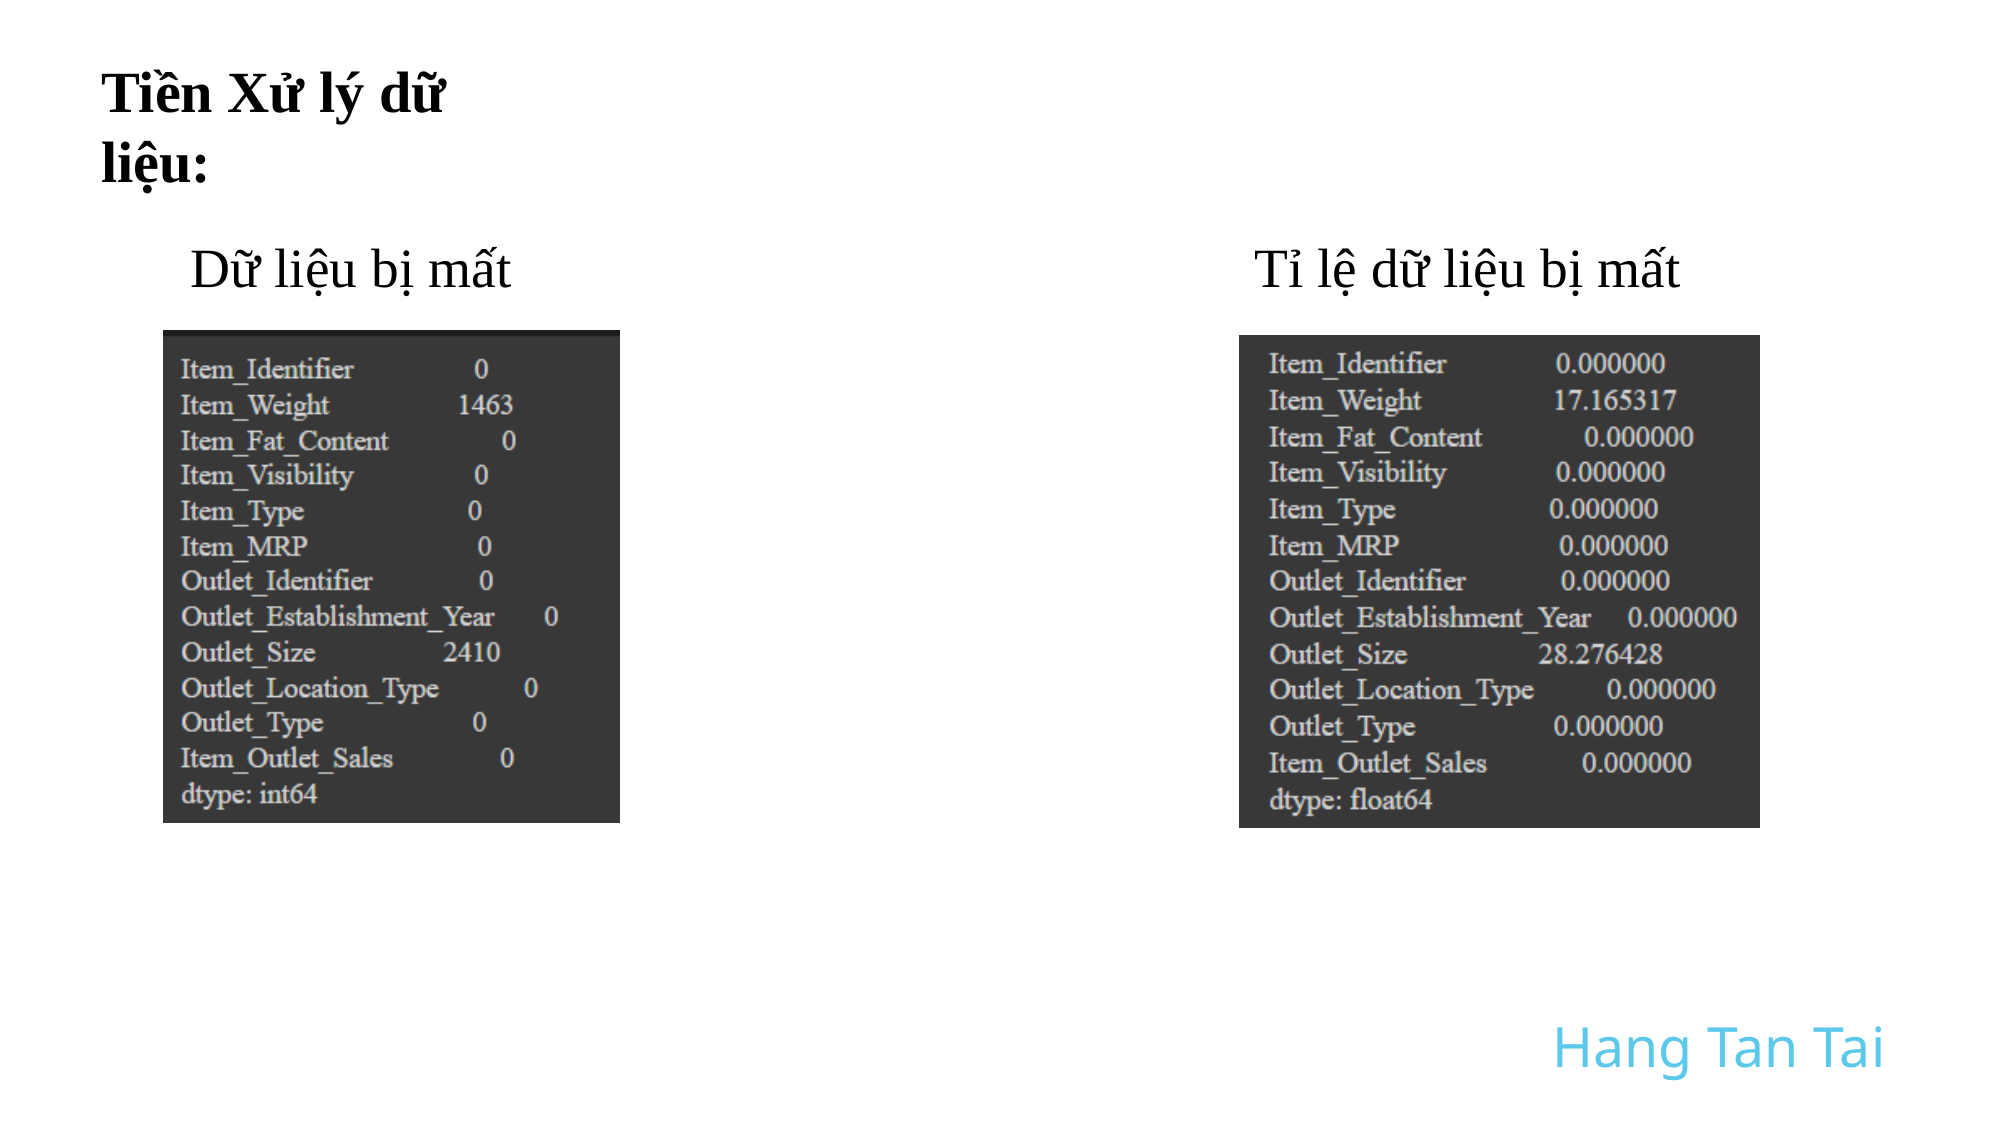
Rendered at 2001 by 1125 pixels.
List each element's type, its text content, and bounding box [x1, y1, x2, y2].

text_box Tiền Xử lý dữ liệu: [86, 47, 575, 202]
text_box Tỉ lệ dữ liệu bị mất [1239, 224, 1760, 306]
text_box Dữ liệu bị mất [175, 224, 639, 306]
text_box Hang Tan Tai [1537, 1004, 2000, 1087]
picture [163, 330, 620, 823]
picture [1239, 335, 1760, 828]
